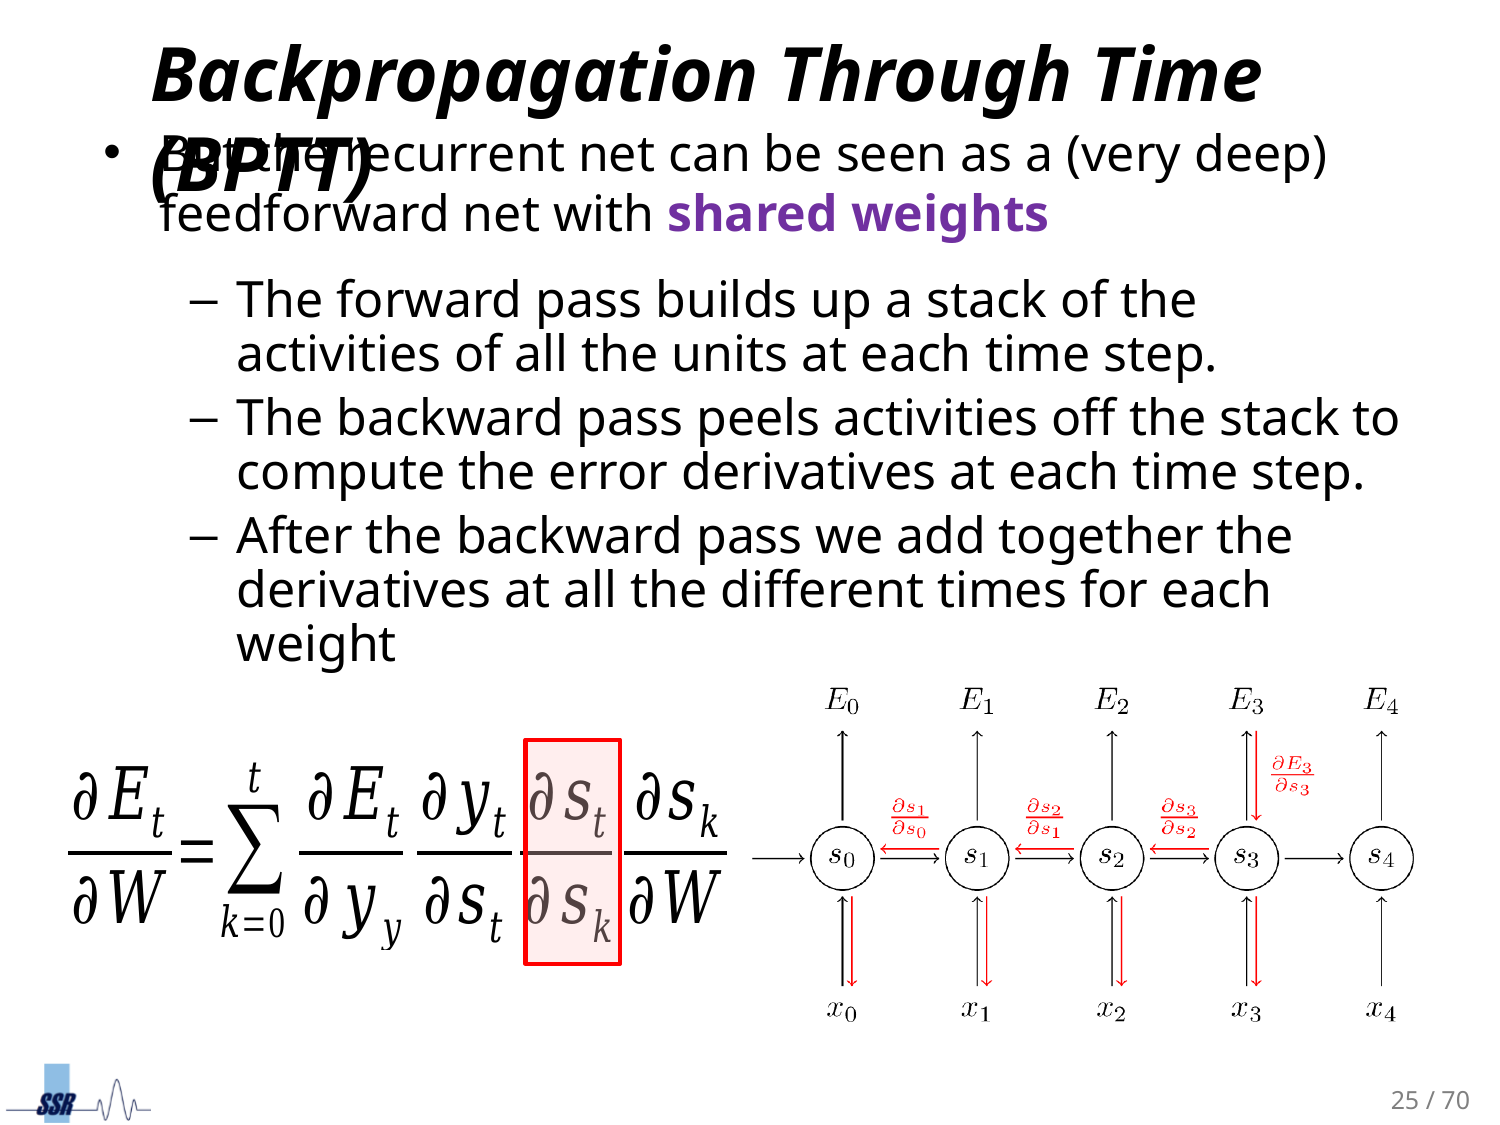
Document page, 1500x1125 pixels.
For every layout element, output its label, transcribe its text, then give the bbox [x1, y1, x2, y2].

text_box [523, 738, 622, 966]
picture [1, 1062, 151, 1125]
text_box Backpropagation Through Time (BPTT) [135, 19, 1341, 113]
text_box The forward pass builds up a stack of the activities of all the units at each time step. The backward pass peels activities off the stack to compute the error derivatives at each time step. After the backward pass we add together the derivatives at all the different times for each weight [100, 267, 1424, 680]
text_box But the recurrent net can be seen as a (very deep) feedforward net with shared weights [88, 113, 1477, 309]
picture [720, 644, 1446, 1064]
